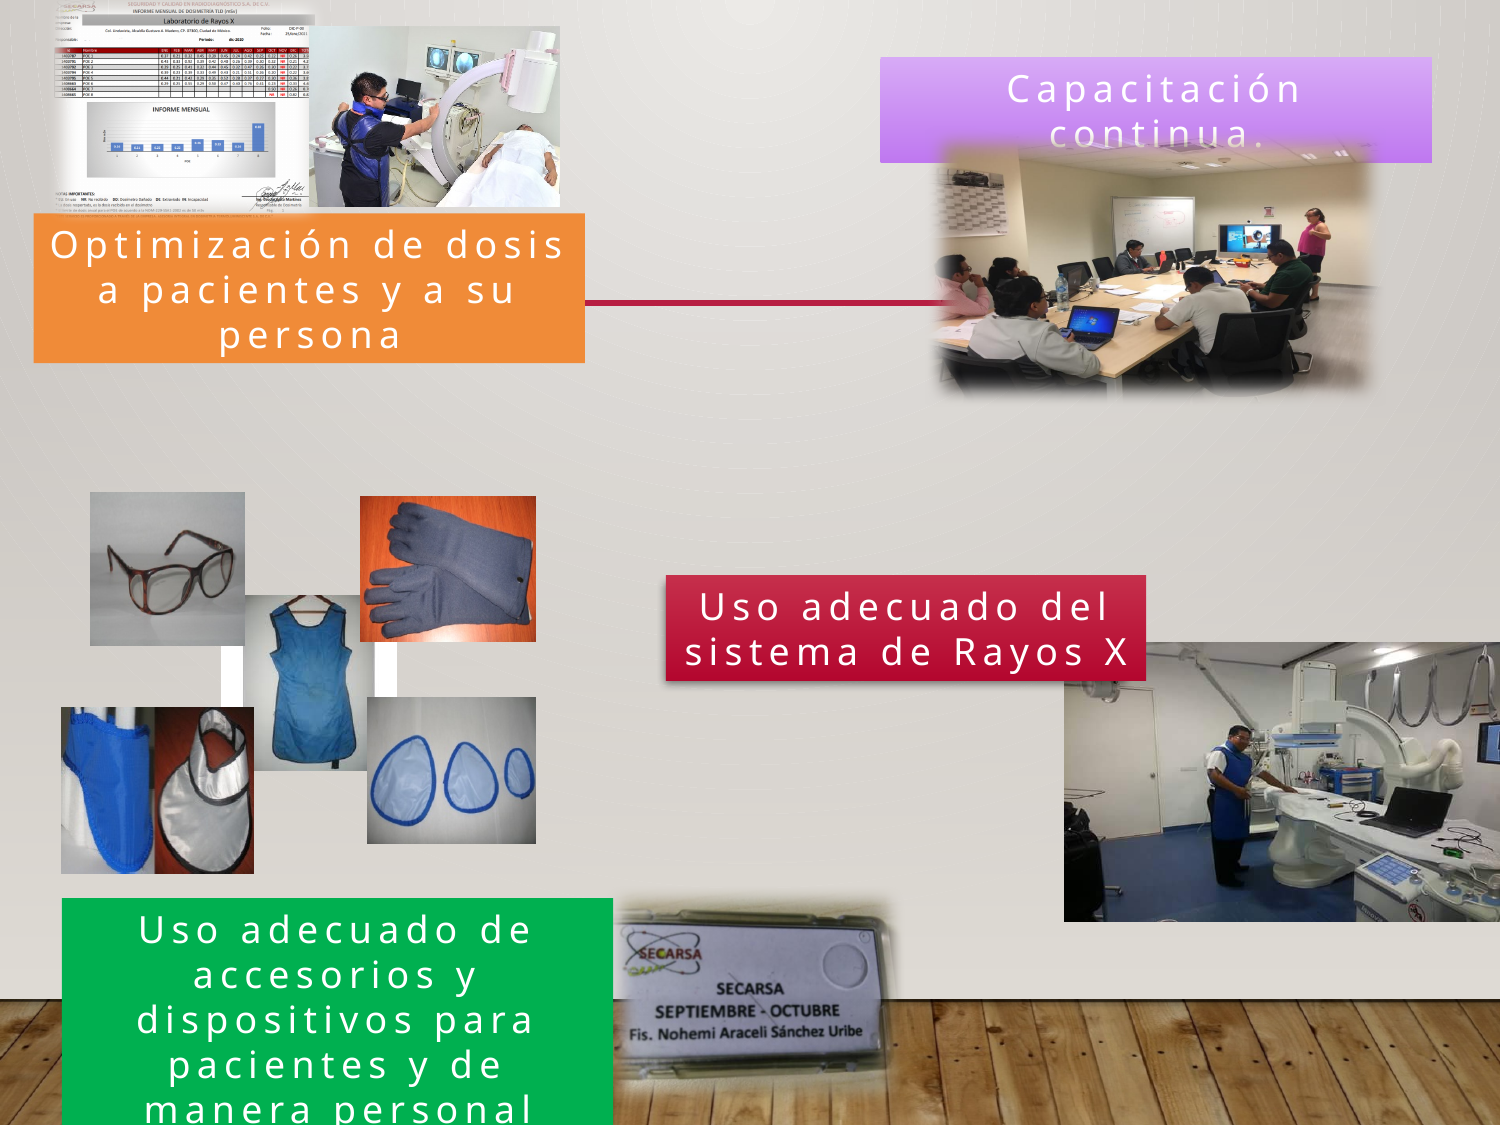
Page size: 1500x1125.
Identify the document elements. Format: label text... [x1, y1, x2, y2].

picture [614, 845, 1500, 1125]
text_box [61, 491, 536, 874]
picture [44, 0, 560, 227]
picture [925, 126, 1388, 407]
picture [0, 999, 61, 1125]
picture [1063, 641, 1500, 922]
text_box Optimización de dosis a pacientes y a su persona [33, 213, 585, 364]
text_box Uso adecuado del sistema de Rayos X [665, 575, 1147, 681]
text_box Capacitación continua. [880, 57, 1432, 163]
text_box Uso adecuado de accesorios y dispositivos para pacientes y de manera personal [61, 898, 614, 1125]
